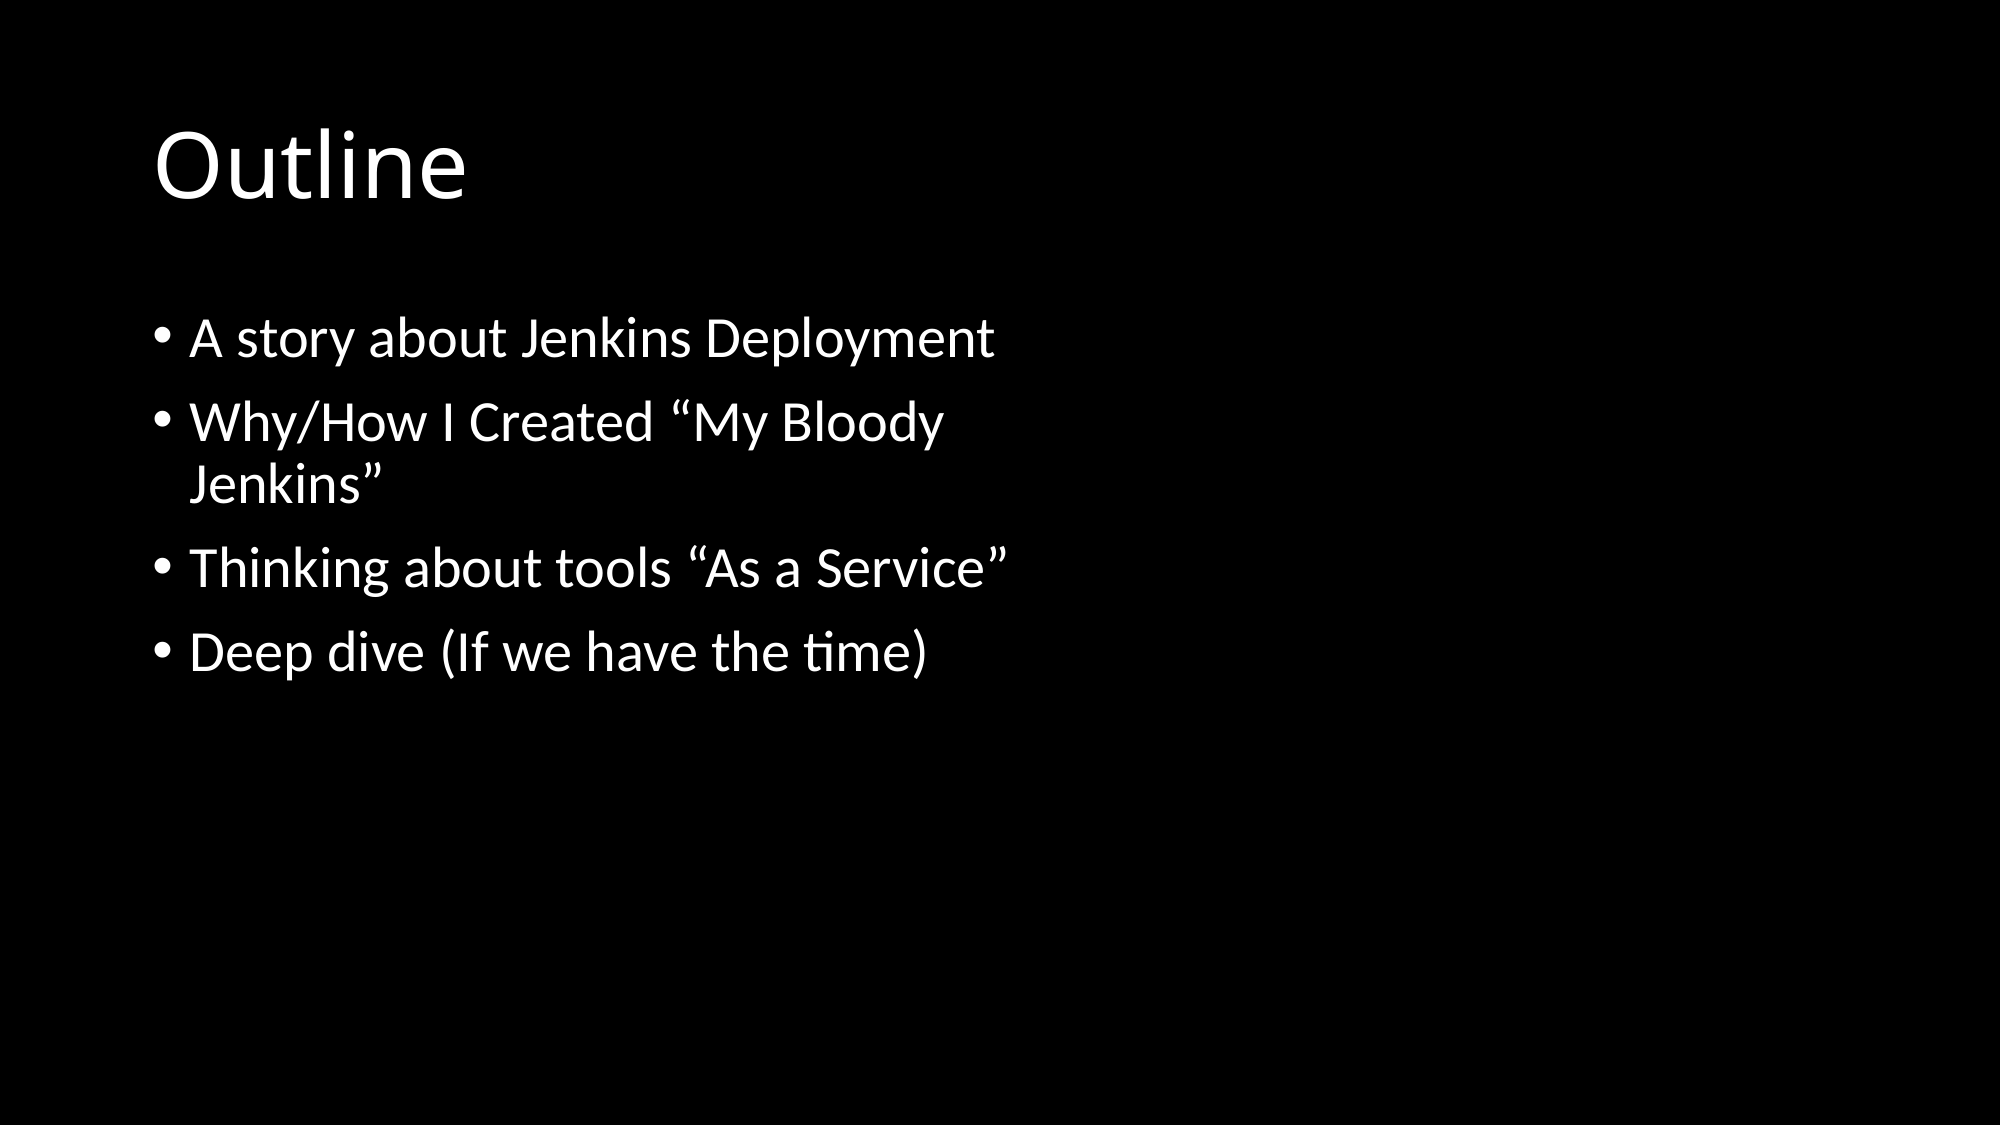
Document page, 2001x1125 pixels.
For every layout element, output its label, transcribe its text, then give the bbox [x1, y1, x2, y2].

list A story about Jenkins Deployment Why/How I Created “My Bloody Jenkins” Thinking about tools “As a Service” Deep dive (If we have the time) [137, 299, 1117, 1014]
title Outline [137, 59, 1863, 278]
